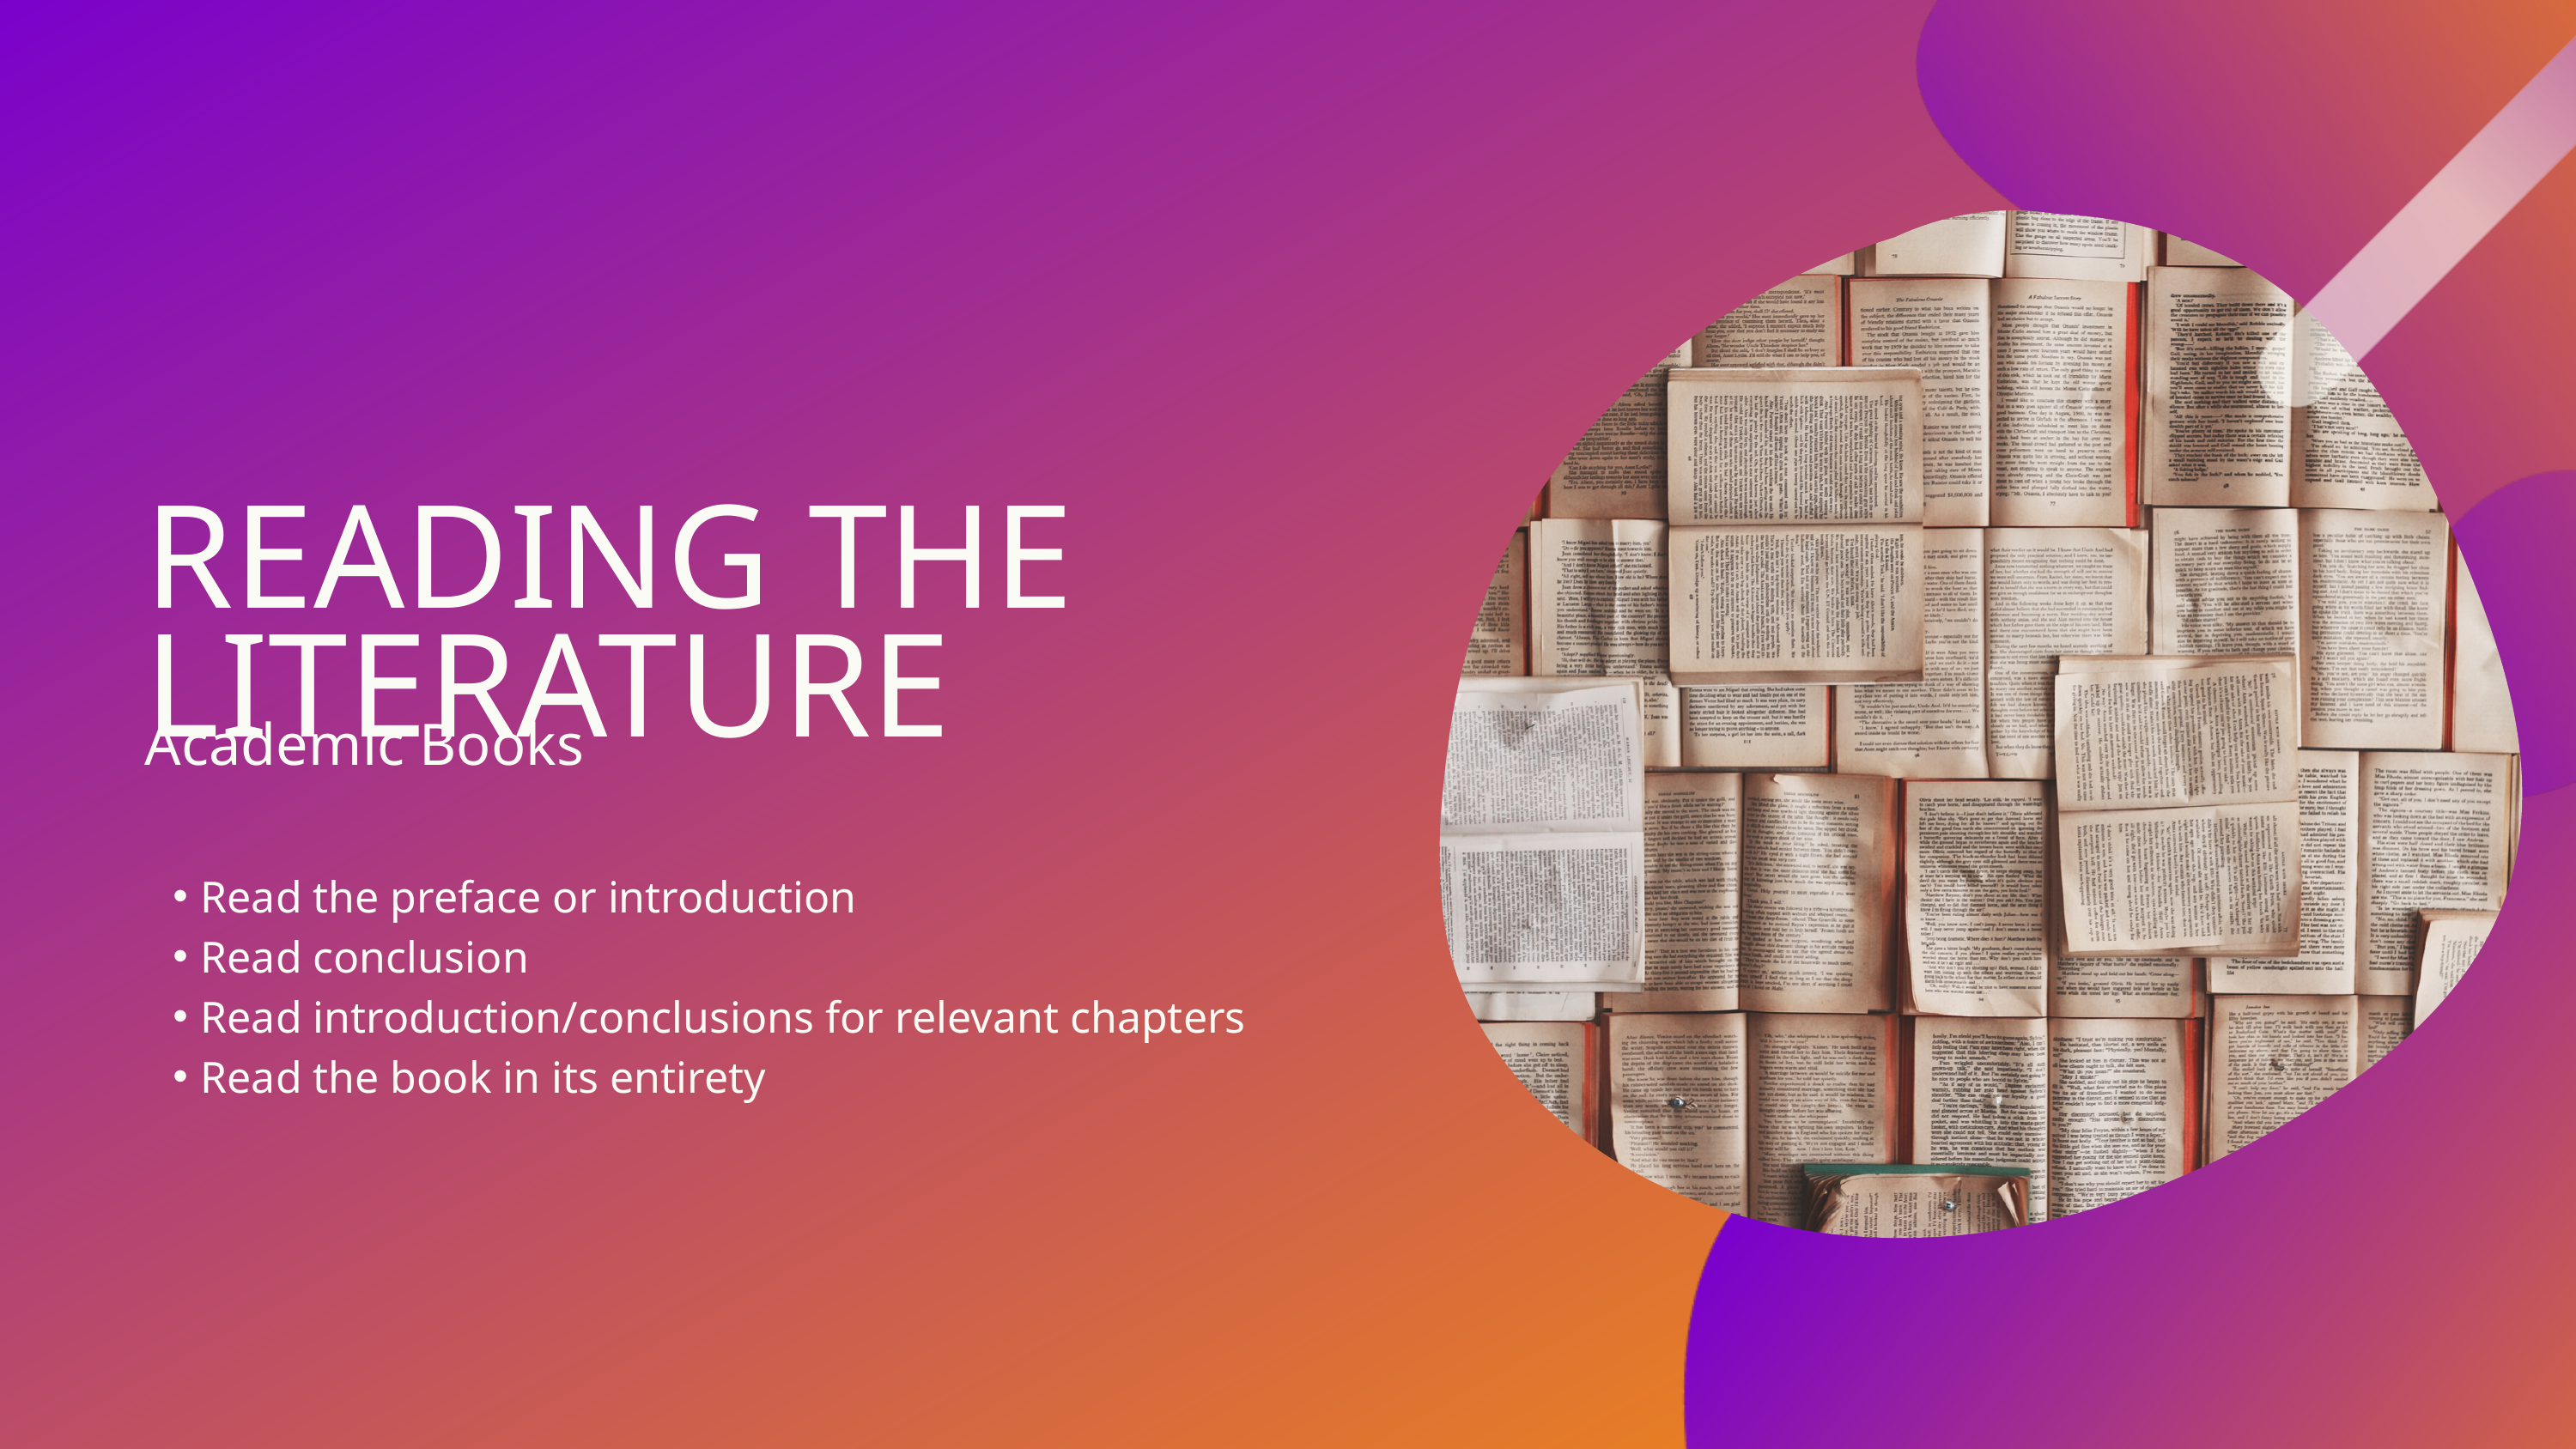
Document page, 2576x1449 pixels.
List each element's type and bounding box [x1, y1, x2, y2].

text_box [1439, 210, 2523, 1239]
picture [0, 0, 2576, 1449]
text_box [144, 484, 1353, 1094]
